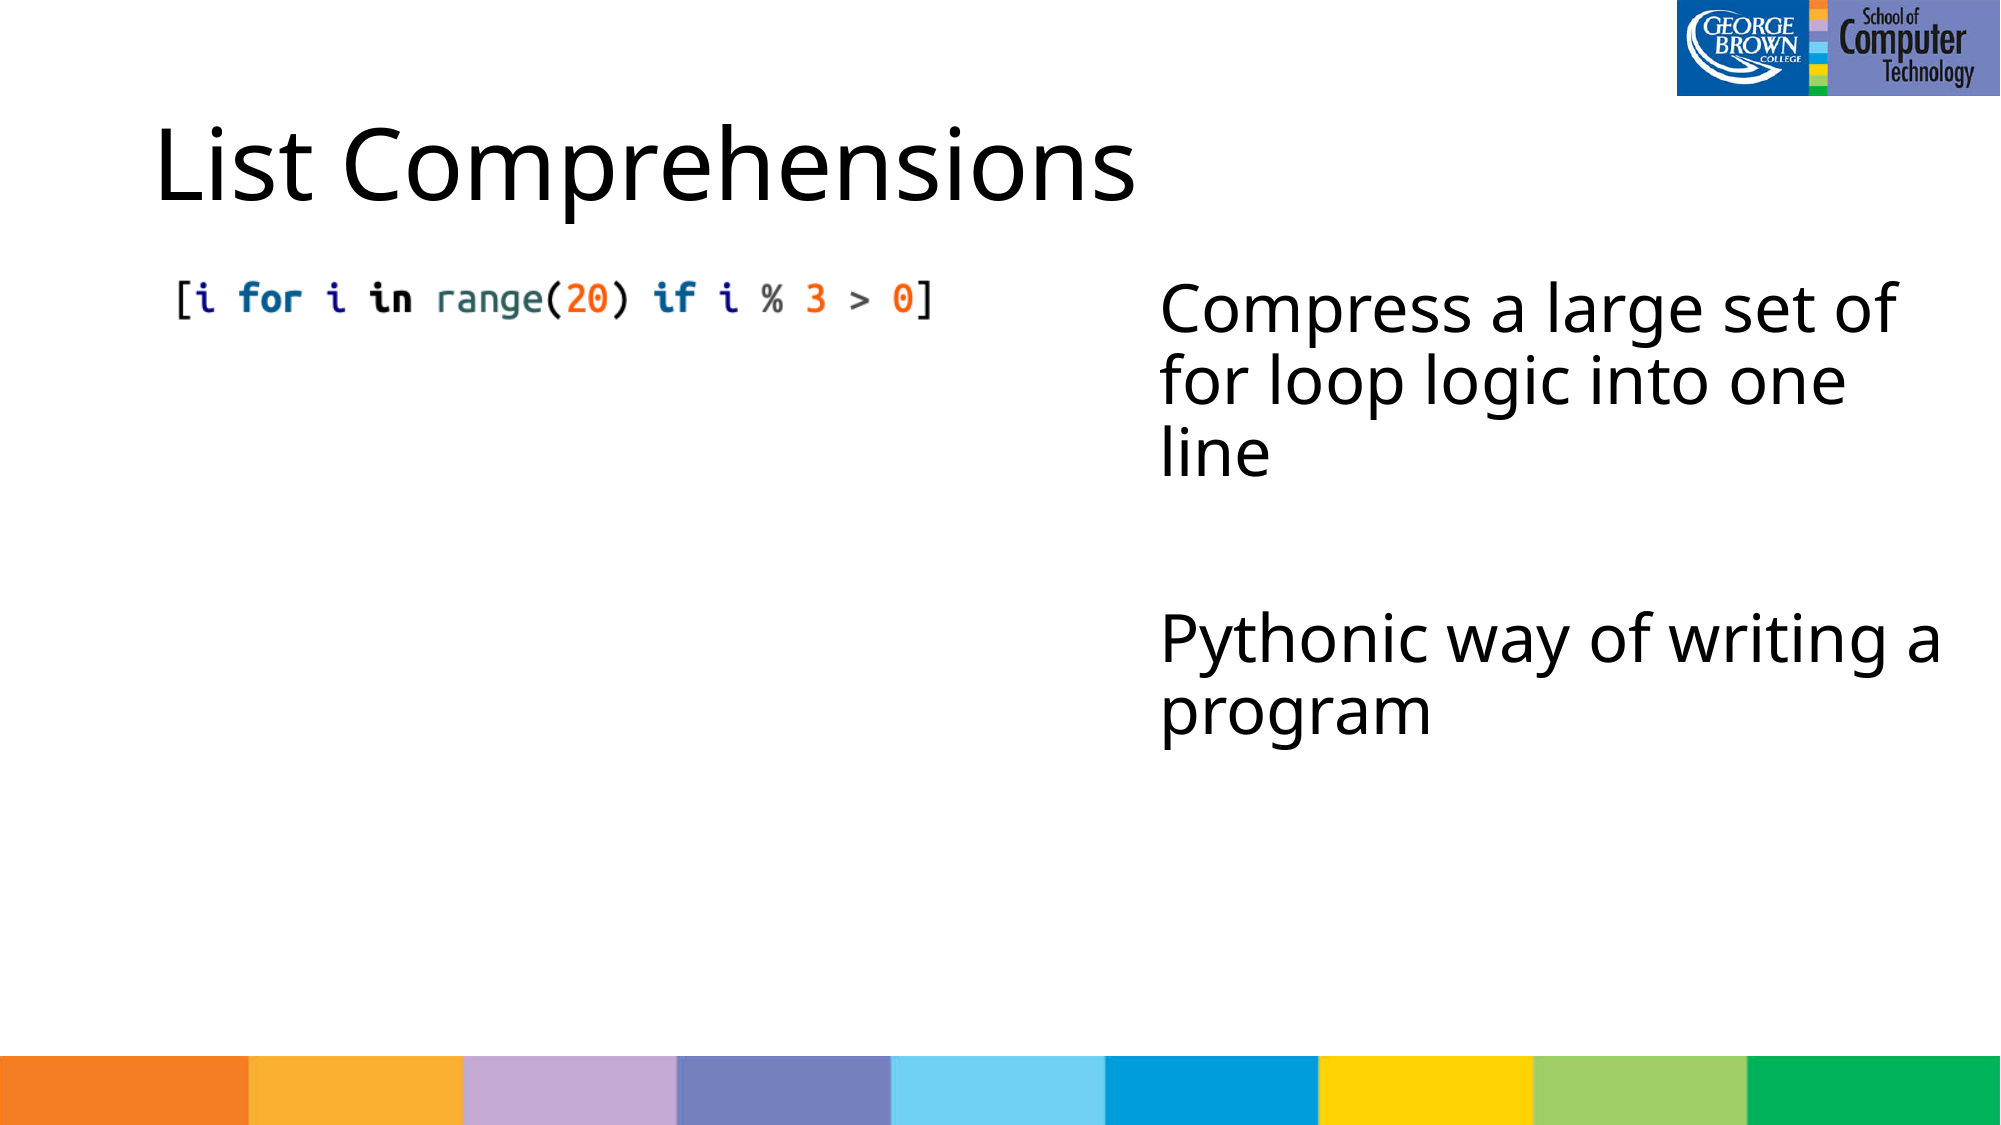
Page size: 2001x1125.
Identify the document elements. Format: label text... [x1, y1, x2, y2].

picture [162, 267, 946, 336]
title List Comprehensions [137, 59, 1863, 278]
picture [1318, 1056, 2000, 1125]
picture [1677, 0, 2000, 96]
list Compress a large set of for loop logic into one line Pythonic way of writing a program [1144, 267, 1969, 981]
picture [0, 1056, 1105, 1125]
